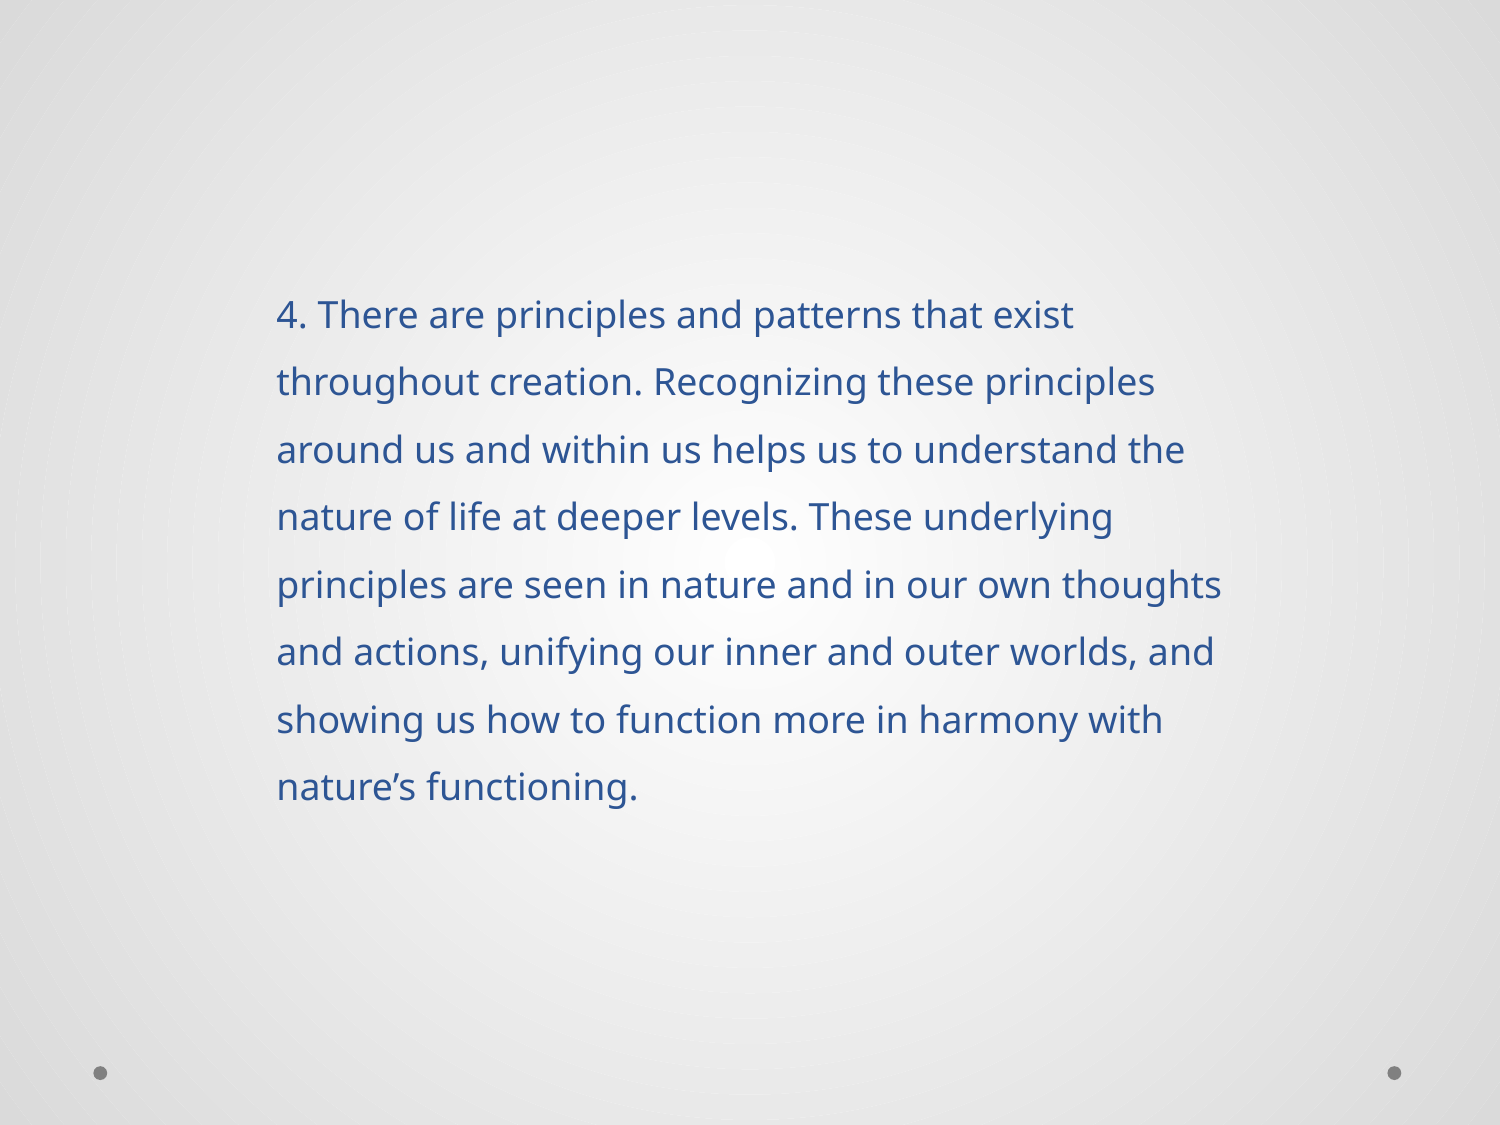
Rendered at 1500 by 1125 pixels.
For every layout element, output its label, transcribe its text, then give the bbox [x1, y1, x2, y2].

text_box 4. There are principles and patterns that exist throughout creation. Recognizing these principles around us and within us helps us to understand the nature of life at deeper levels. These underlying principles are seen in nature and in our own thoughts and actions, unifying our inner and outer worlds, and showing us how to function more in harmony with nature’s functioning. [261, 260, 1247, 816]
